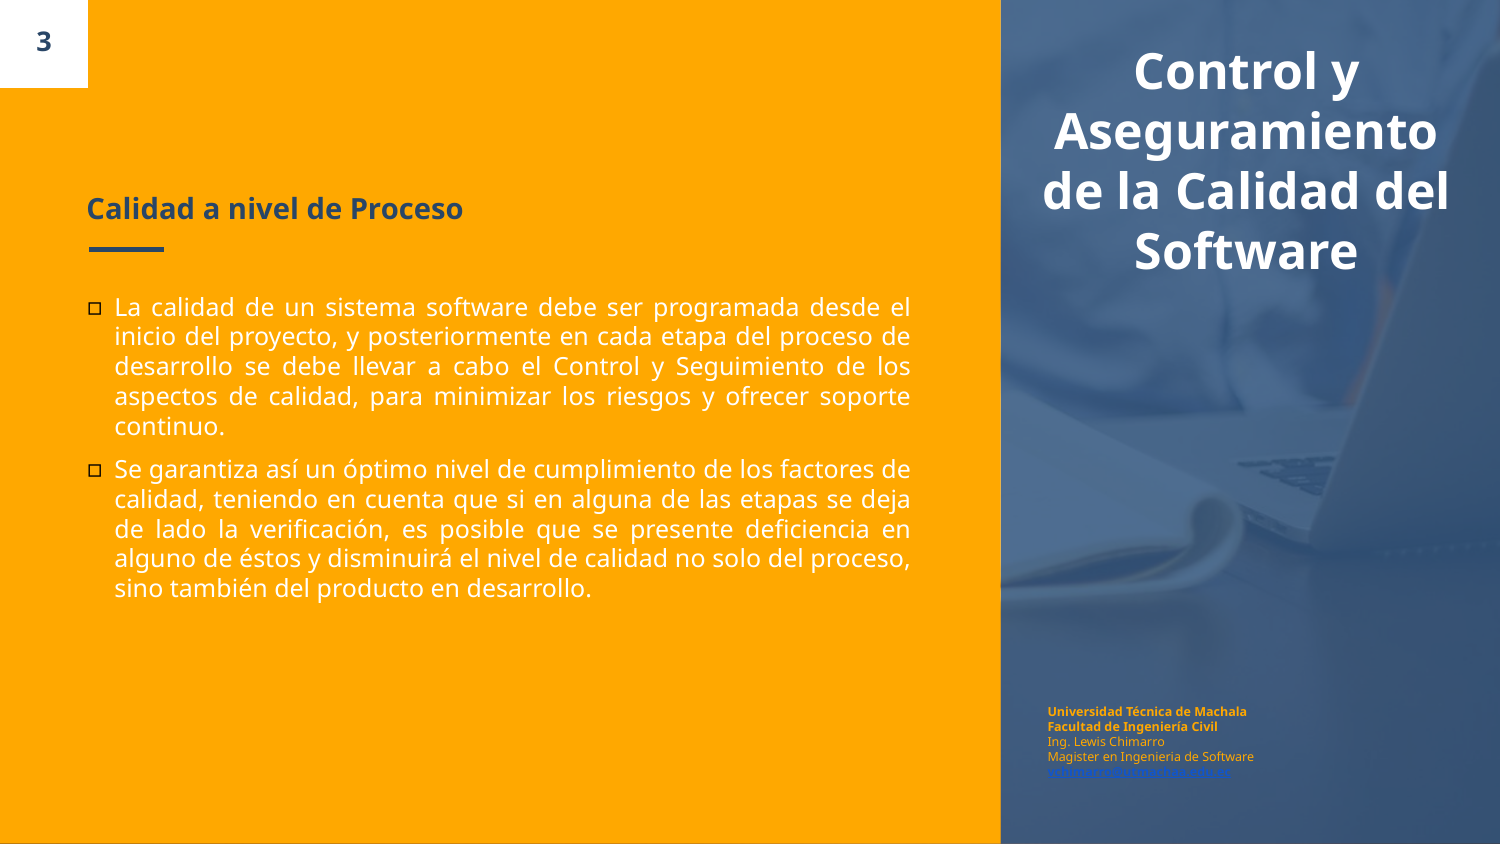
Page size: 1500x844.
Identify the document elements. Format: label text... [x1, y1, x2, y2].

list La calidad de un sistema software debe ser programada desde el inicio del proyecto, y posteriormente en cada etapa del proceso de desarrollo se debe llevar a cabo el Control y Seguimiento de los aspectos de calidad, para minimizar los riesgos y ofrecer soporte continuo. Se garantiza así un óptimo nivel de cumplimiento de los factores de calidad, teniendo en cuenta que si en alguna de las etapas se deja de lado la verificación, es posible que se presente deficiencia en alguno de éstos y disminuirá el nivel de calidad no solo del proceso, sino también del producto en desarrollo. [71, 275, 928, 796]
text_box Control y Aseguramiento de la Calidad del Software [1007, 9, 1486, 311]
slide_number 3 [0, 0, 89, 87]
title Calidad a nivel de Proceso [71, 130, 928, 241]
text_box Universidad Técnica de Machala Facultad de Ingeniería Civil Ing. Lewis Chimarro Magister en Ingenieria de Software vchimarro@utmachaa.edu.ec [1032, 699, 1478, 796]
